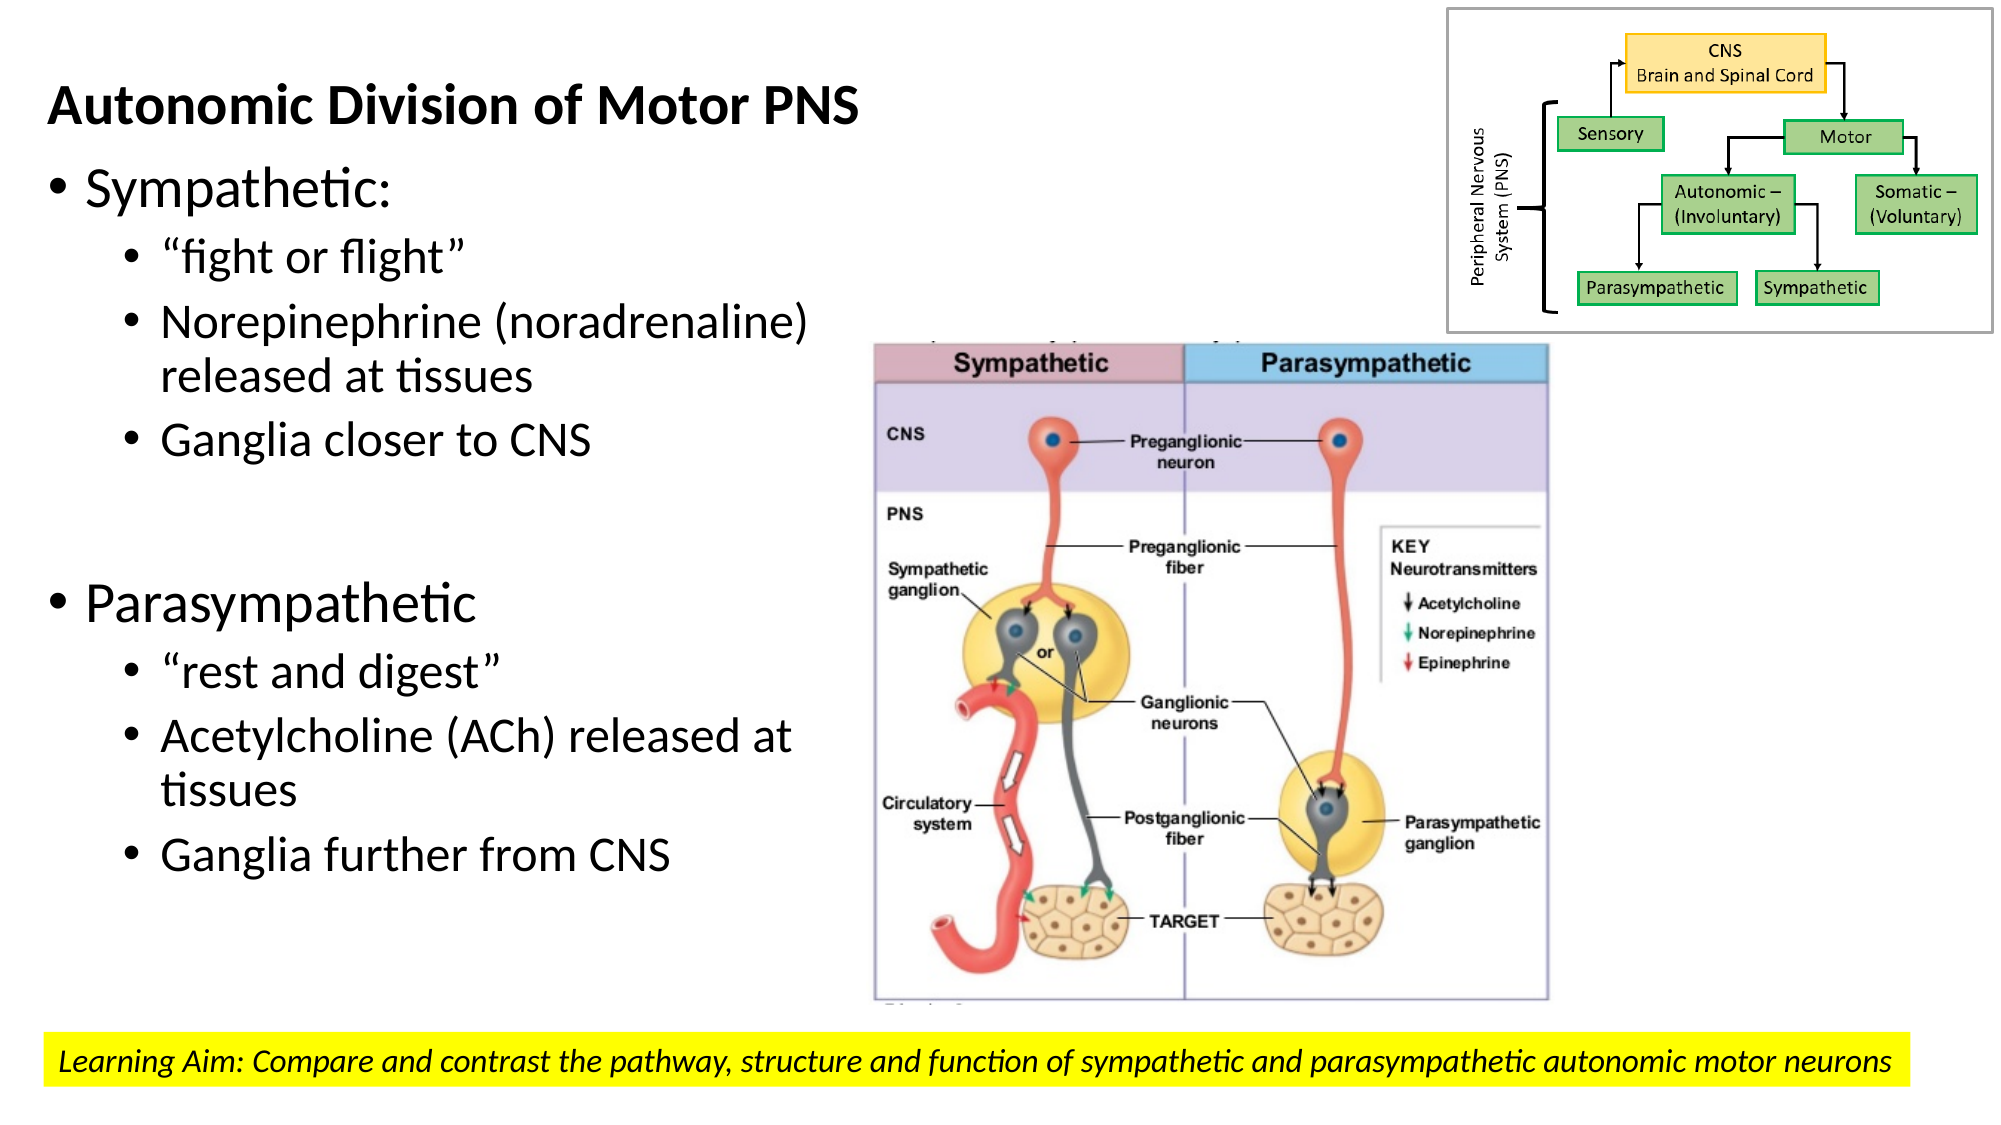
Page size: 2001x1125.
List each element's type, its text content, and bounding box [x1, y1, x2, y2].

picture [866, 0, 2000, 1005]
list Autonomic Division of Motor PNS Sympathetic: “fight or flight” Norepinephrine (noradrenaline) released at tissues Ganglia closer to CNS Parasympathetic “rest and digest” Acetylcholine (ACh) released at tissues Ganglia further from CNS [32, 66, 925, 1088]
text_box Learning Aim: Compare and contrast the pathway, structure and function of sympathetic and parasympathetic autonomic motor neurons [43, 1031, 1911, 1087]
